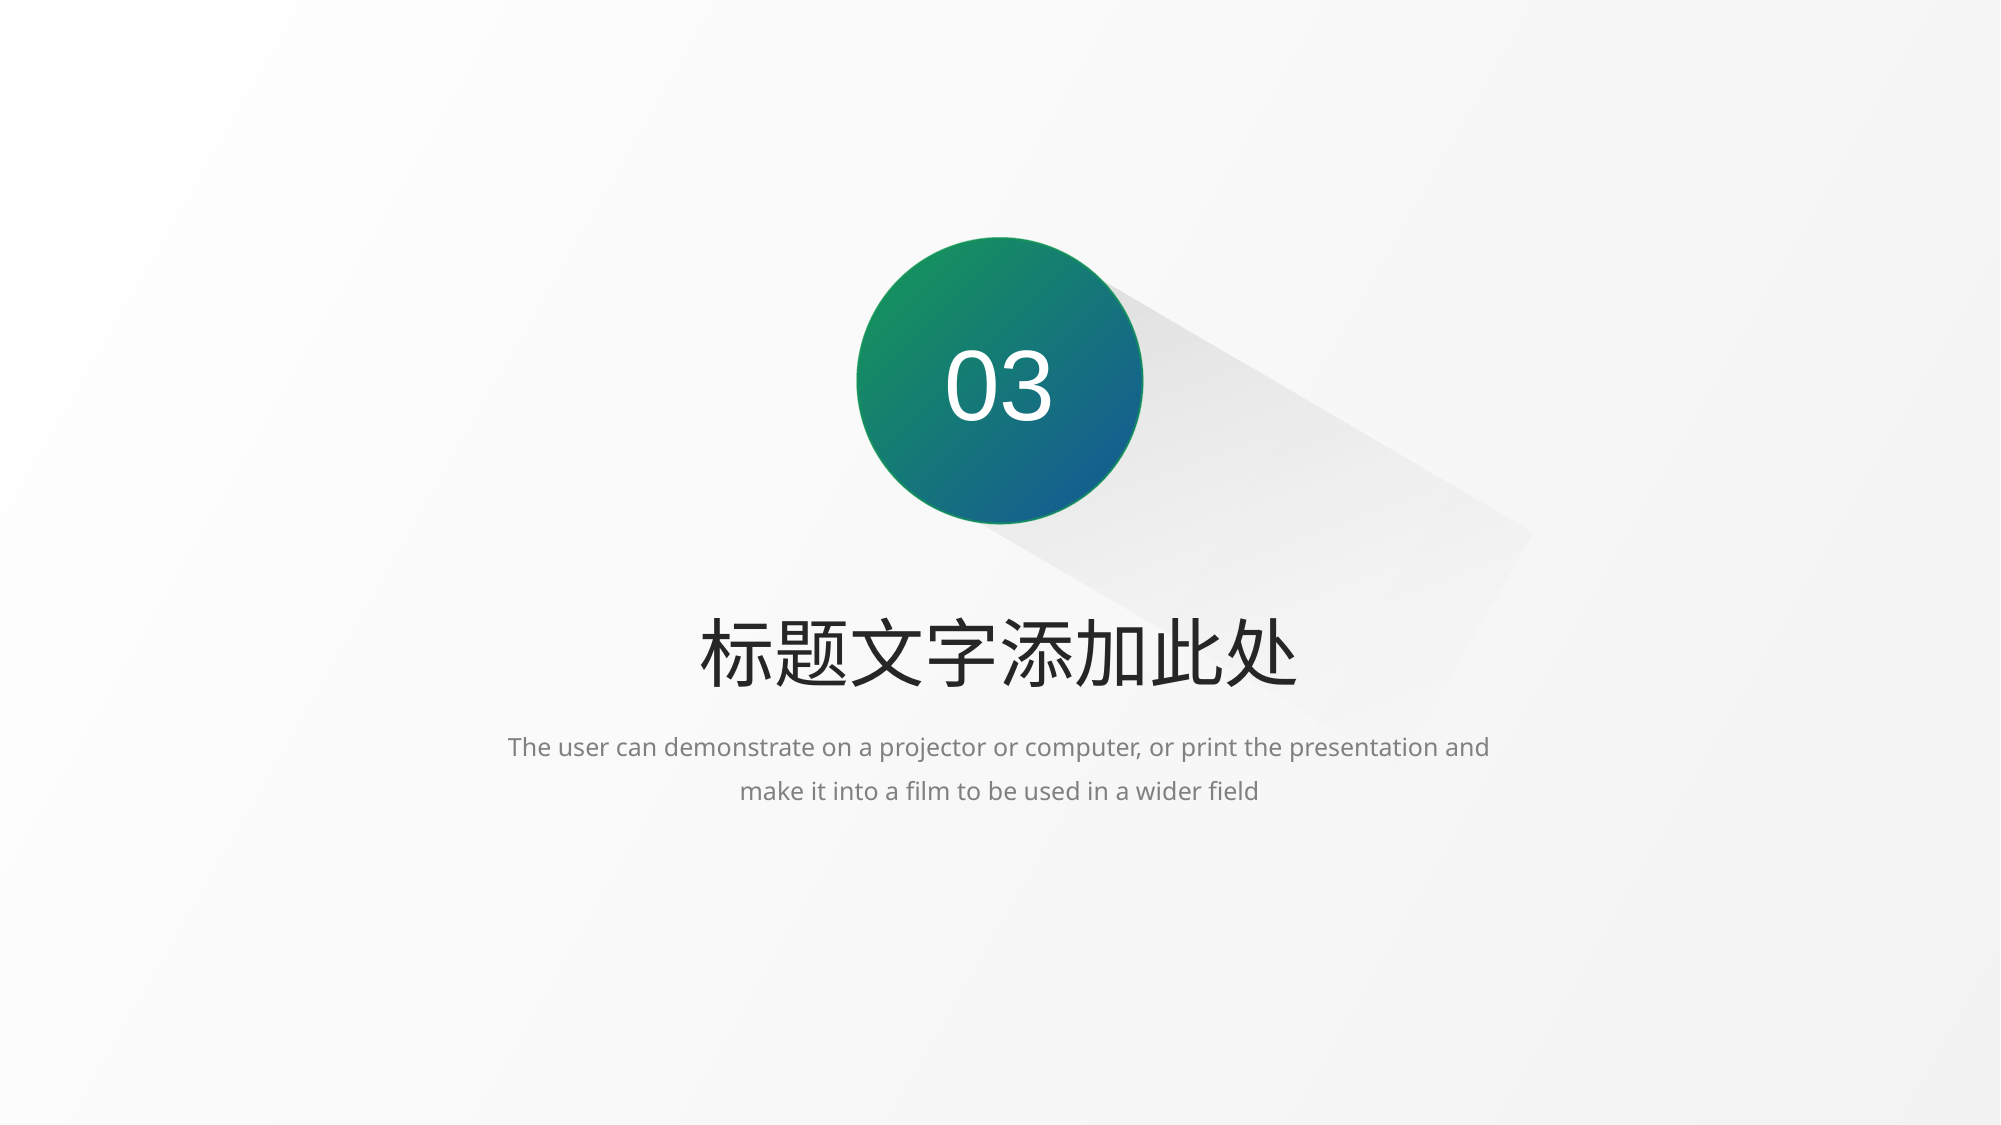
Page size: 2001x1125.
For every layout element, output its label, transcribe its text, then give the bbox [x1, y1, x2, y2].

text_box 标题文字添加此处 [418, 598, 1582, 704]
text_box The user can demonstrate on a projector or computer, or print the presentation and make it into a film to be used in a wider field [466, 708, 1534, 814]
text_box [857, 238, 1501, 657]
